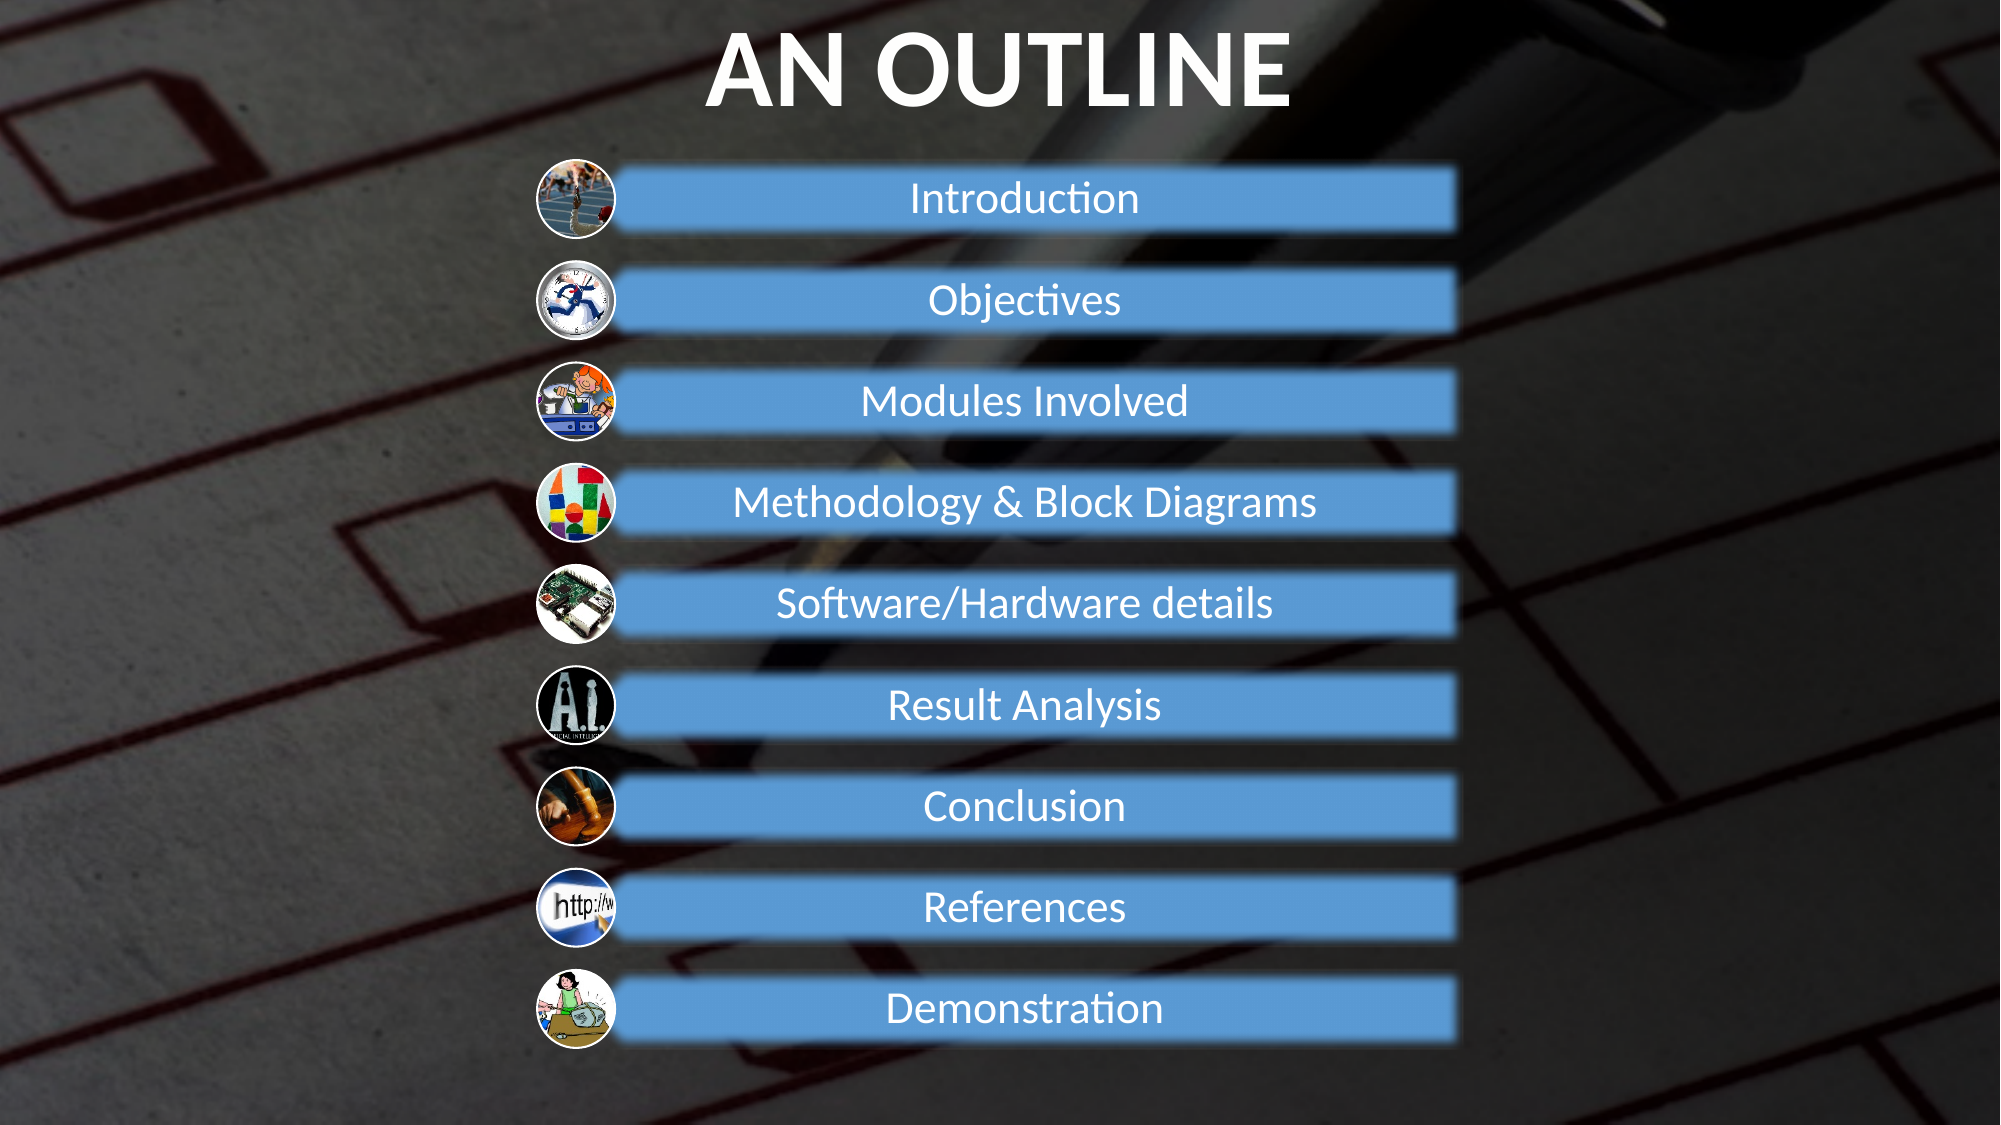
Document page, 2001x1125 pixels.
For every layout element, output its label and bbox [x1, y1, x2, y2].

text_box [333, 159, 1667, 1049]
picture [0, 0, 2000, 1125]
